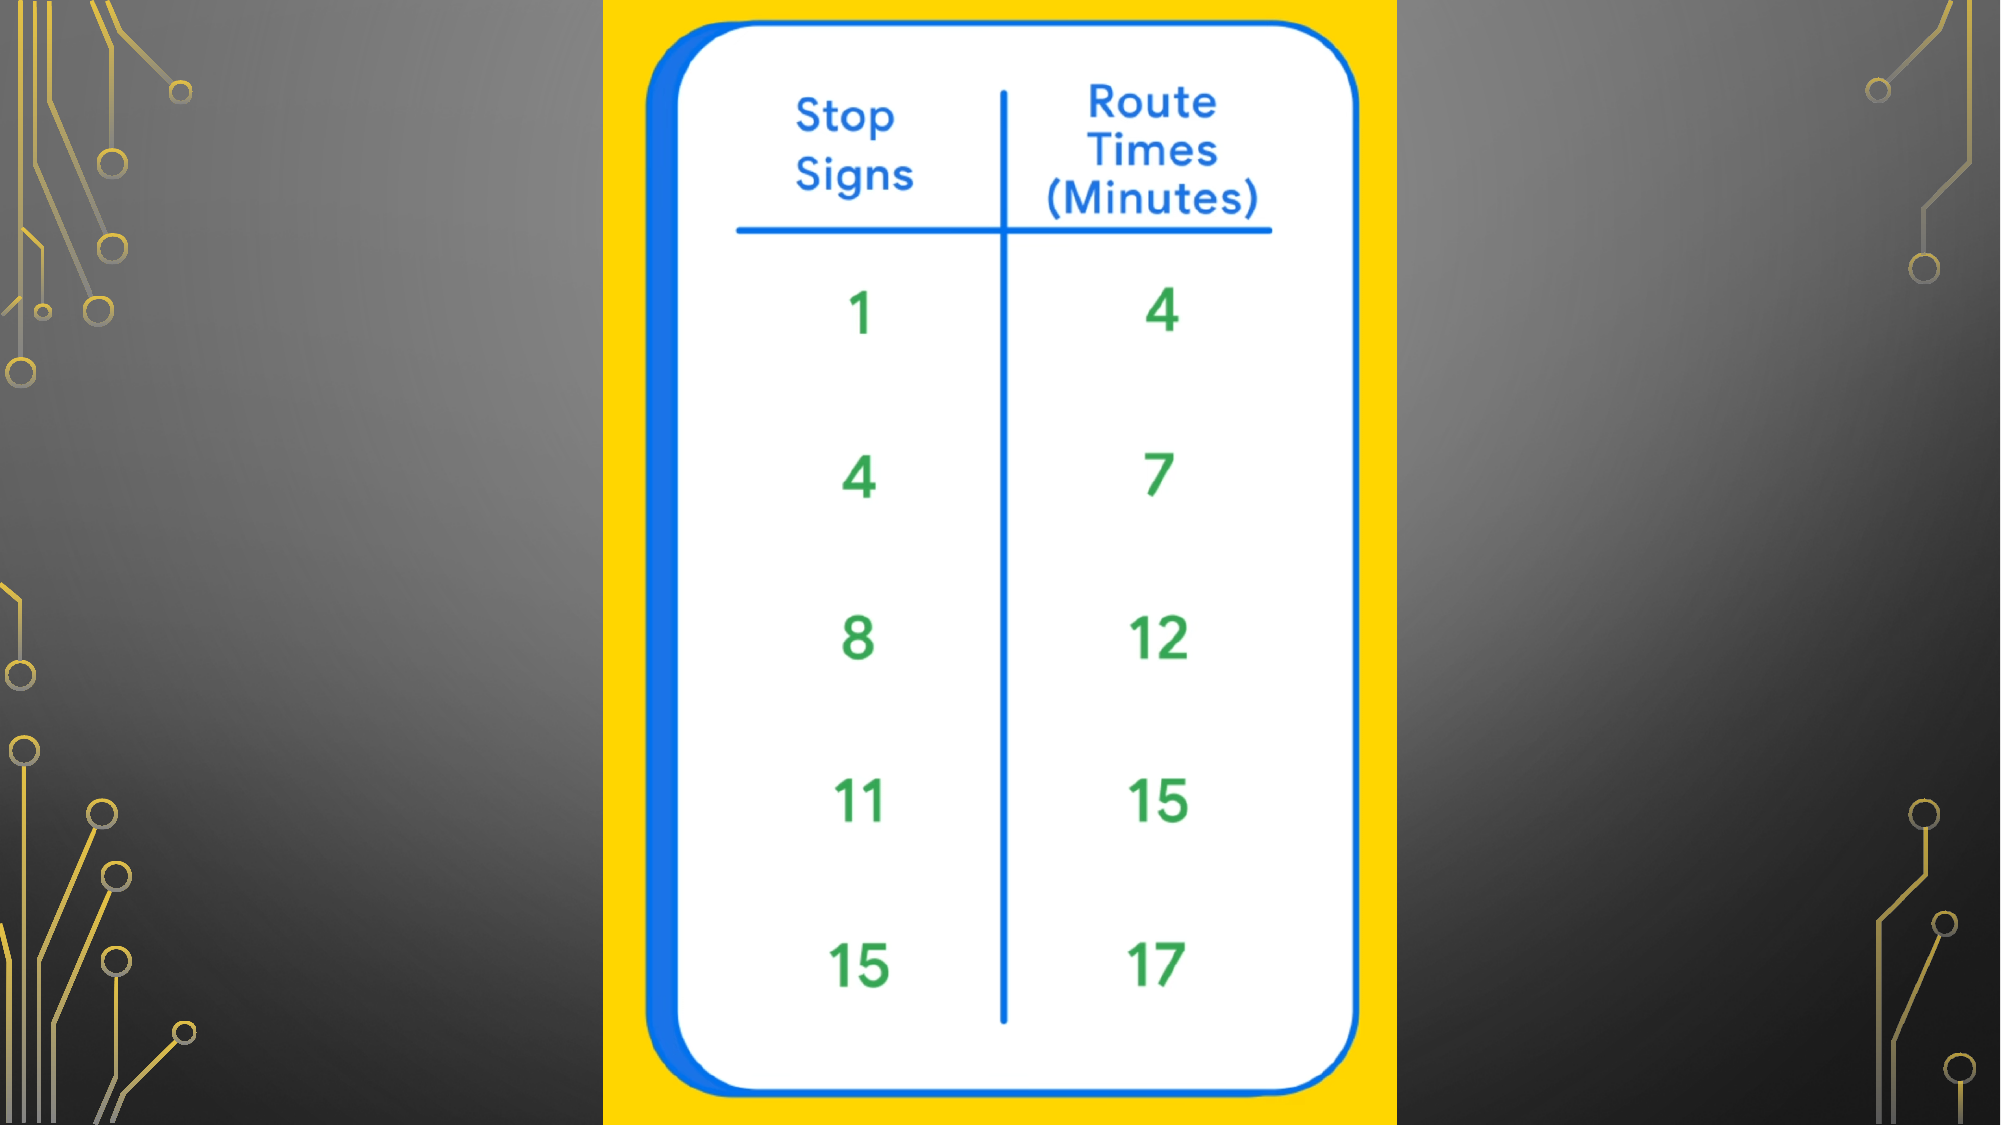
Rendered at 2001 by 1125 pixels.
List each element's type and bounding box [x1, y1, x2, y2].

picture [603, 0, 1397, 1125]
